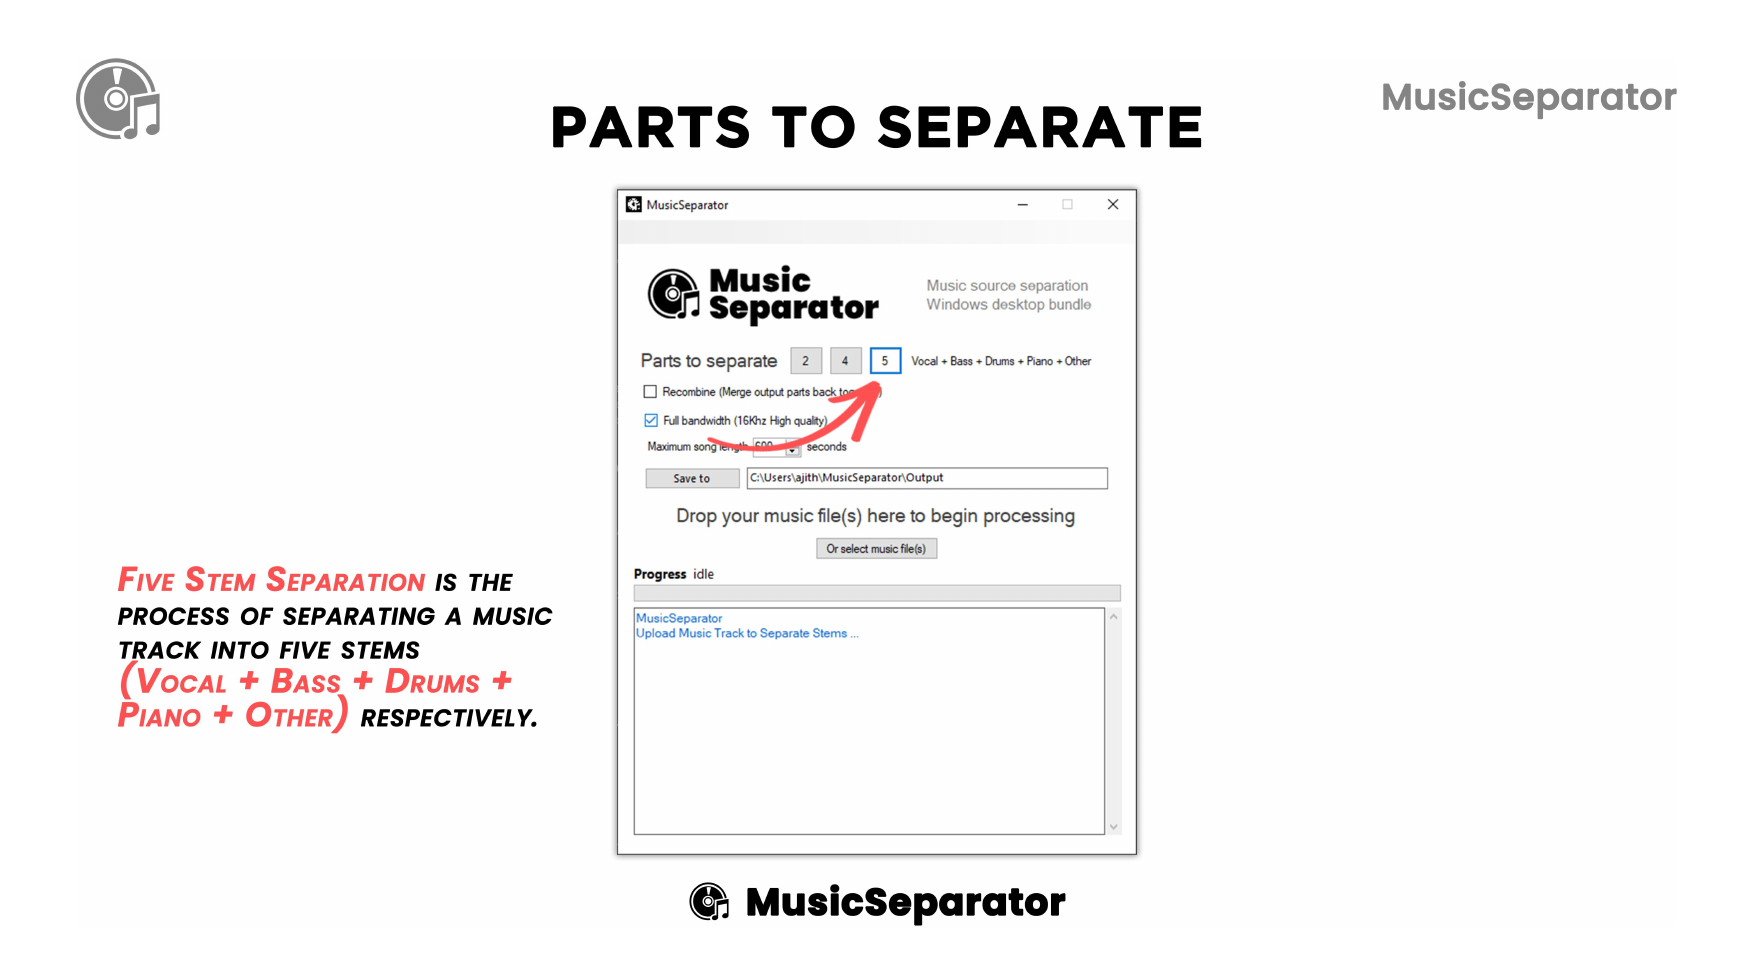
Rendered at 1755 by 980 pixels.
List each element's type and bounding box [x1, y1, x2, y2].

picture [76, 58, 1678, 927]
